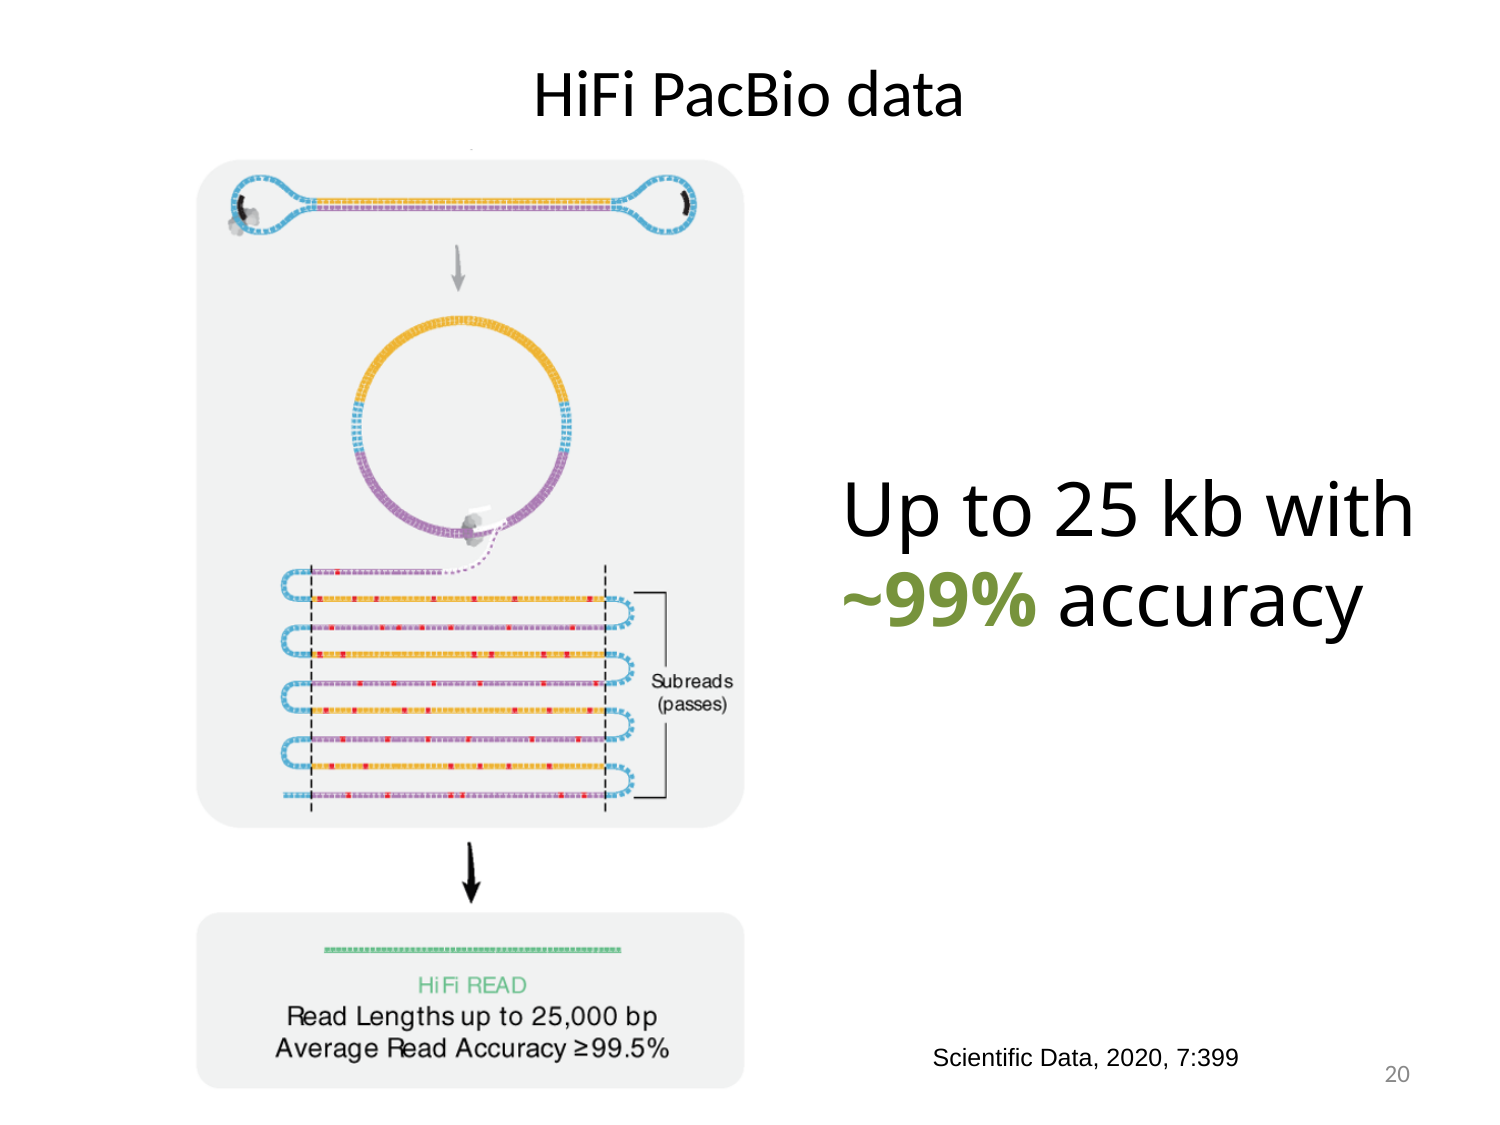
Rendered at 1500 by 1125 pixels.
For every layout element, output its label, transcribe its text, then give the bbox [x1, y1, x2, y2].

slide_number 20 [1074, 1042, 1425, 1103]
text_box Up to 25 kb with ~99% accuracy [827, 453, 1432, 649]
text_box HiFi PacBio data [74, 30, 1425, 150]
picture [190, 148, 749, 1095]
text_box Scientific Data, 2020, 7:399 [917, 1034, 1281, 1079]
